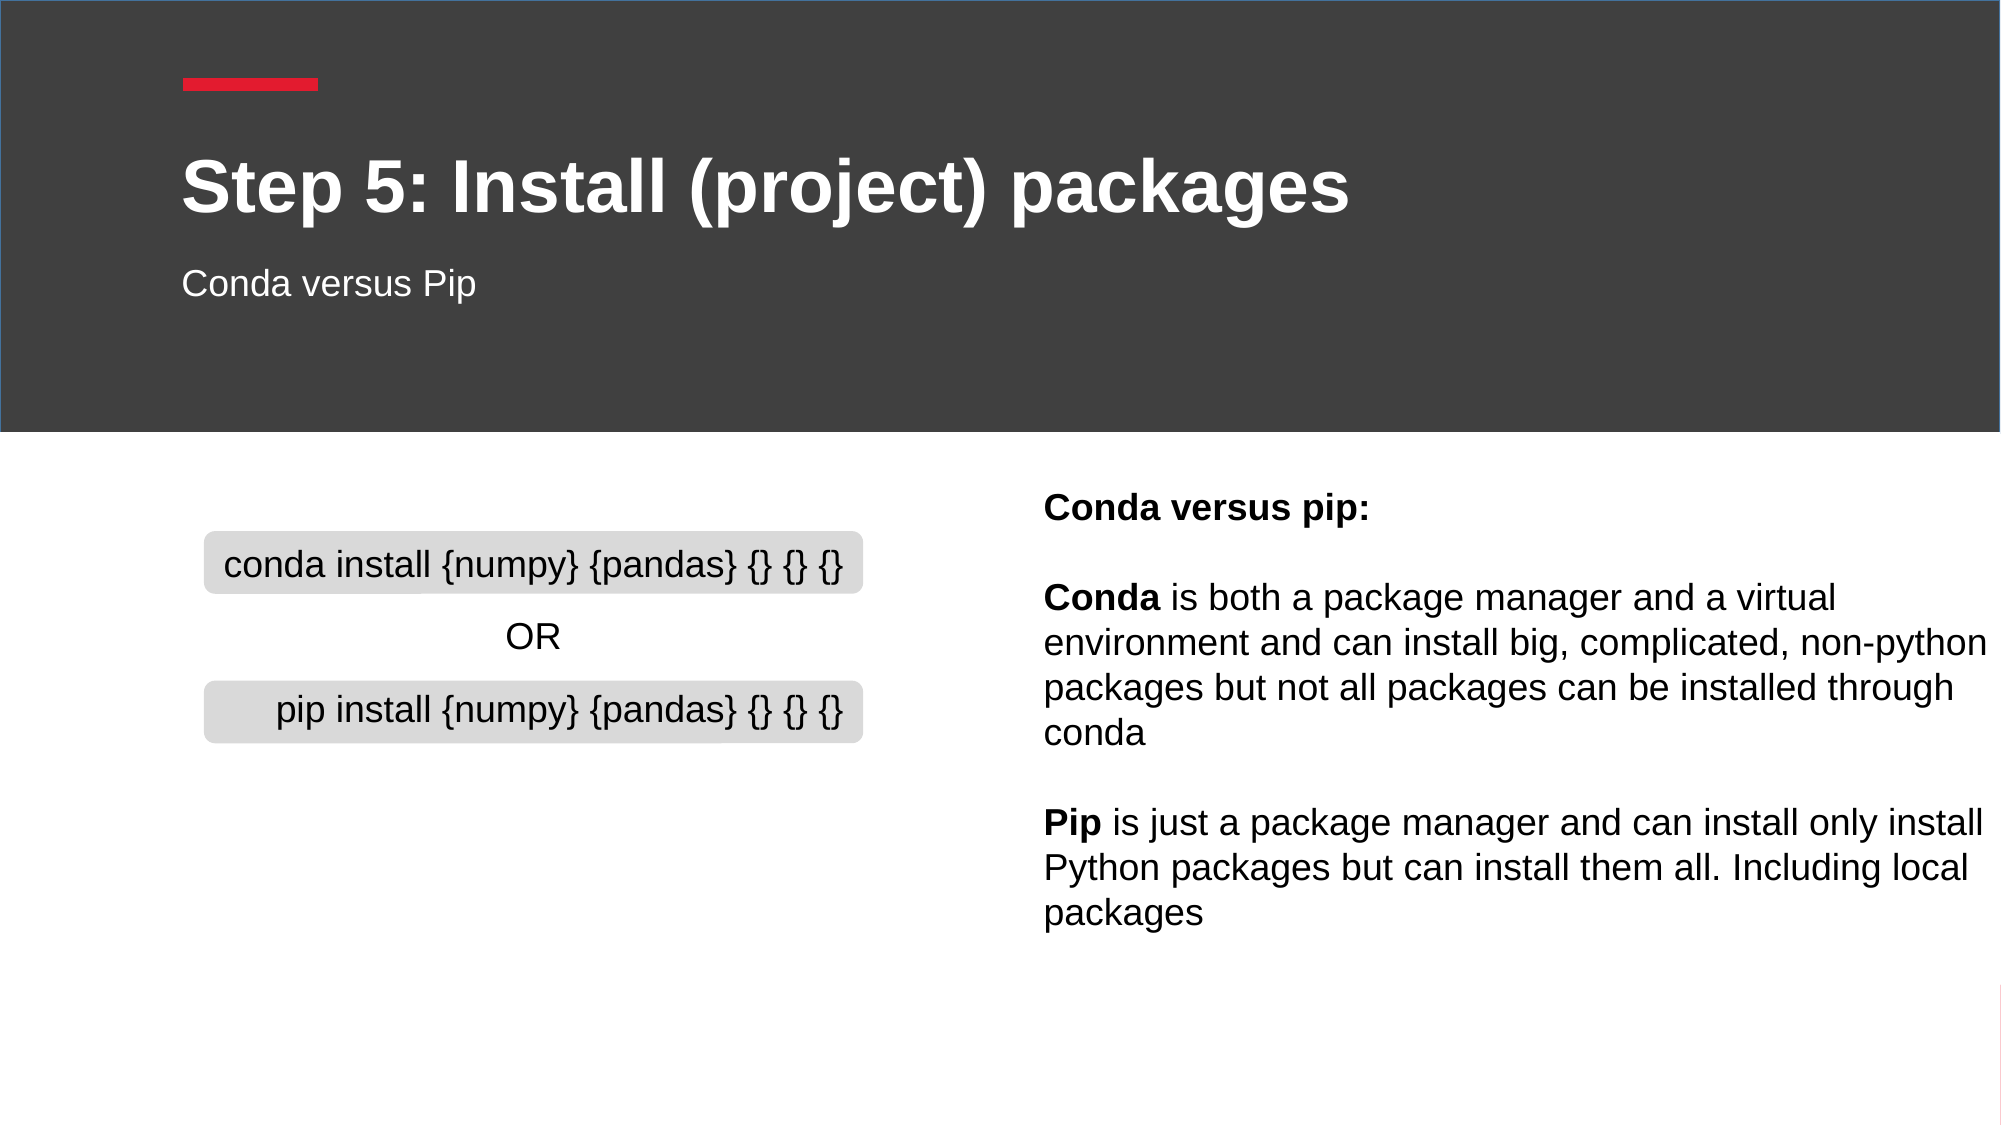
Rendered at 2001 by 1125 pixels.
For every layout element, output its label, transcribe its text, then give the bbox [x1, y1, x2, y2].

text_box [0, 432, 2000, 1125]
list Conda versus Pip [181, 251, 1674, 388]
text_box OR [490, 604, 577, 665]
text_box [859, 533, 864, 592]
text_box conda install {numpy} {pandas} {} {} {} [208, 532, 859, 592]
text_box [203, 533, 208, 592]
text_box pip install {numpy} {pandas} {} {} {} [261, 677, 859, 737]
text_box Conda versus pip: Conda is both a package manager and a virtual environment and can install big, complicated, non-python packages but not all packages can be installed through conda Pip is just a package manager and can install only install Python packages but can install them all. Including local packages [1029, 476, 2000, 941]
text_box [203, 680, 864, 744]
title Step 5: Install (project) packages [181, 148, 1674, 251]
